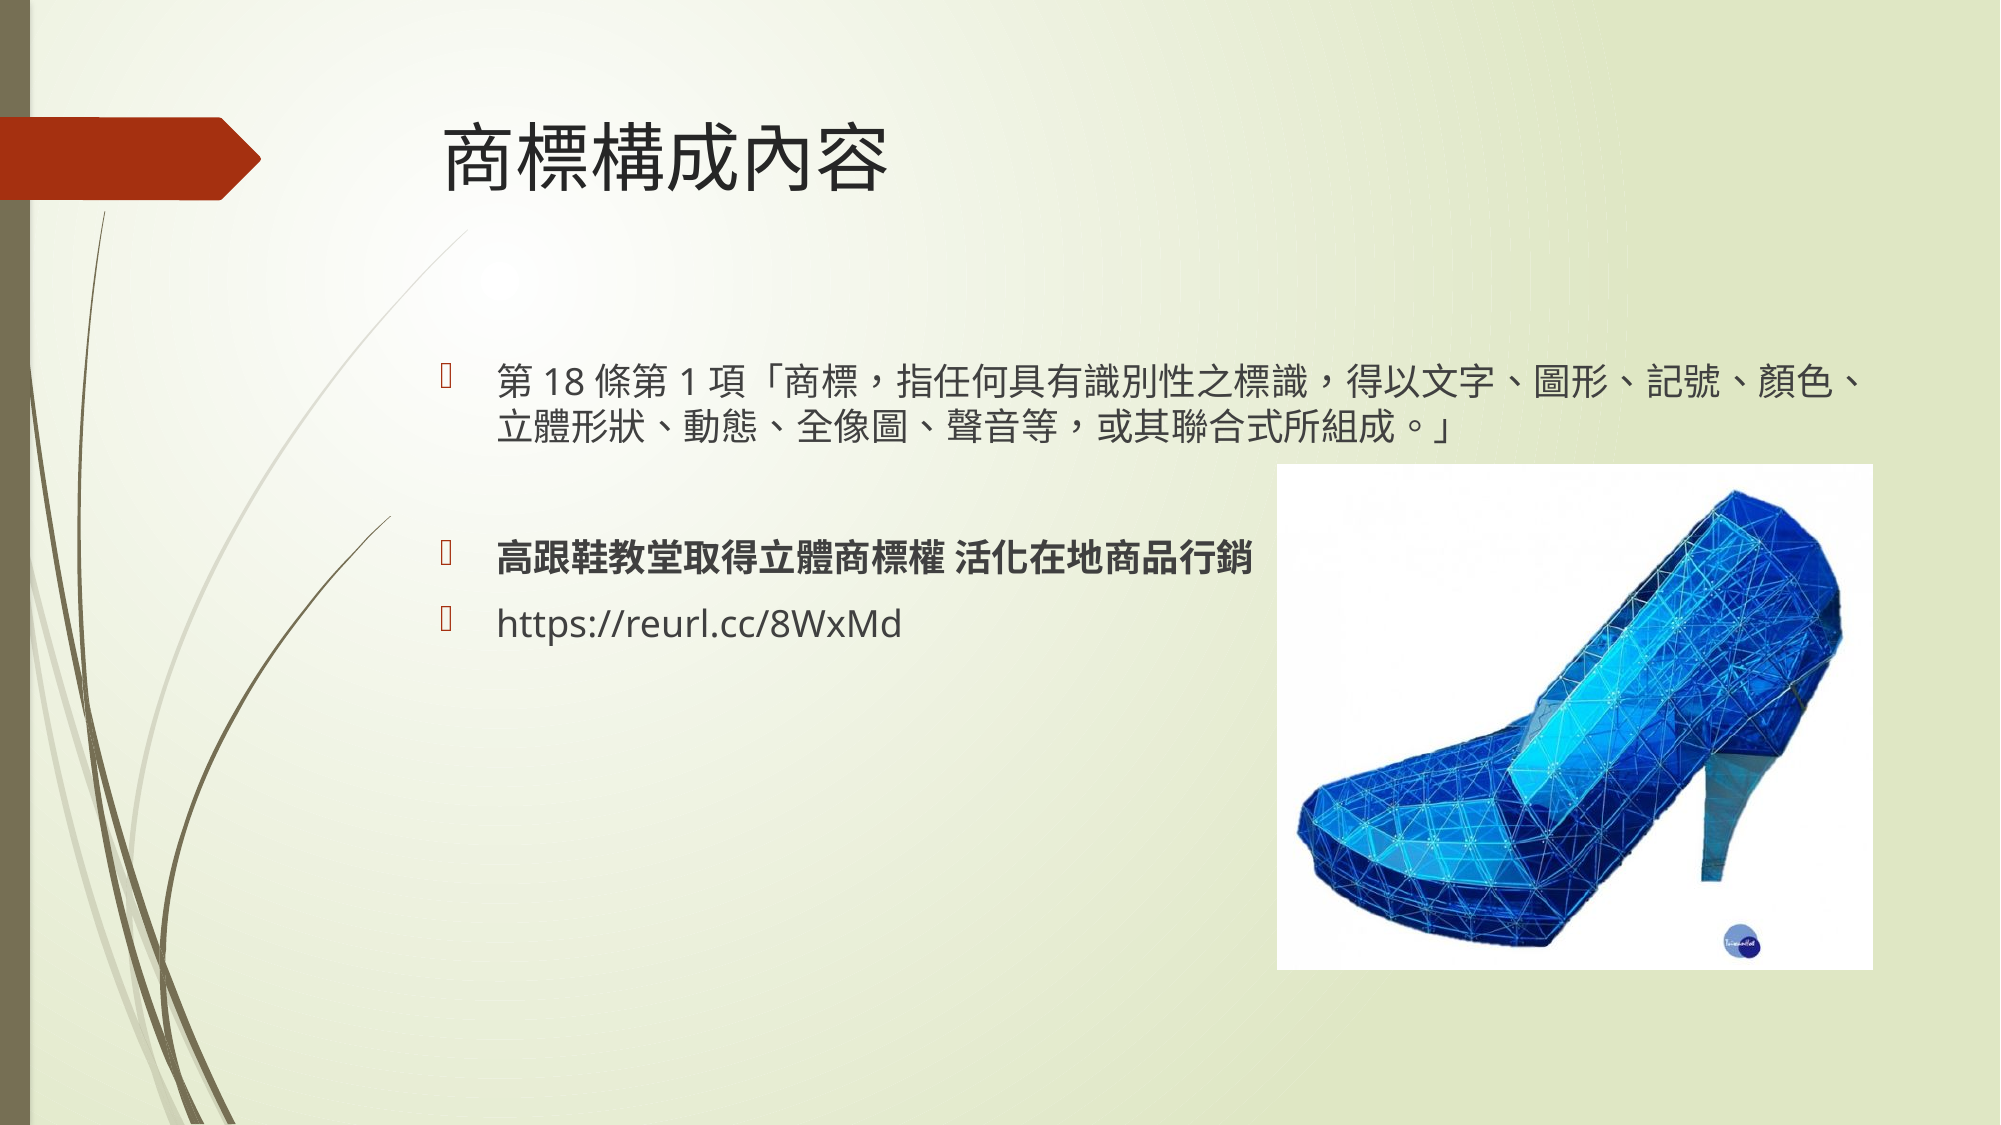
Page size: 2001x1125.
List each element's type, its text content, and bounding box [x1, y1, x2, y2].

title 商標構成內容 [425, 102, 1888, 313]
list 第18條第1項「商標，指任何具有識別性之標識，得以文字、圖形、記號、顏色、立體形狀、動態、全像圖、聲音等，或其聯合式所組成。」 高跟鞋教堂取得立體商標權 活化在地商品行銷 https://reurl.cc/8WxMd [424, 350, 1888, 970]
picture [1277, 463, 1874, 970]
